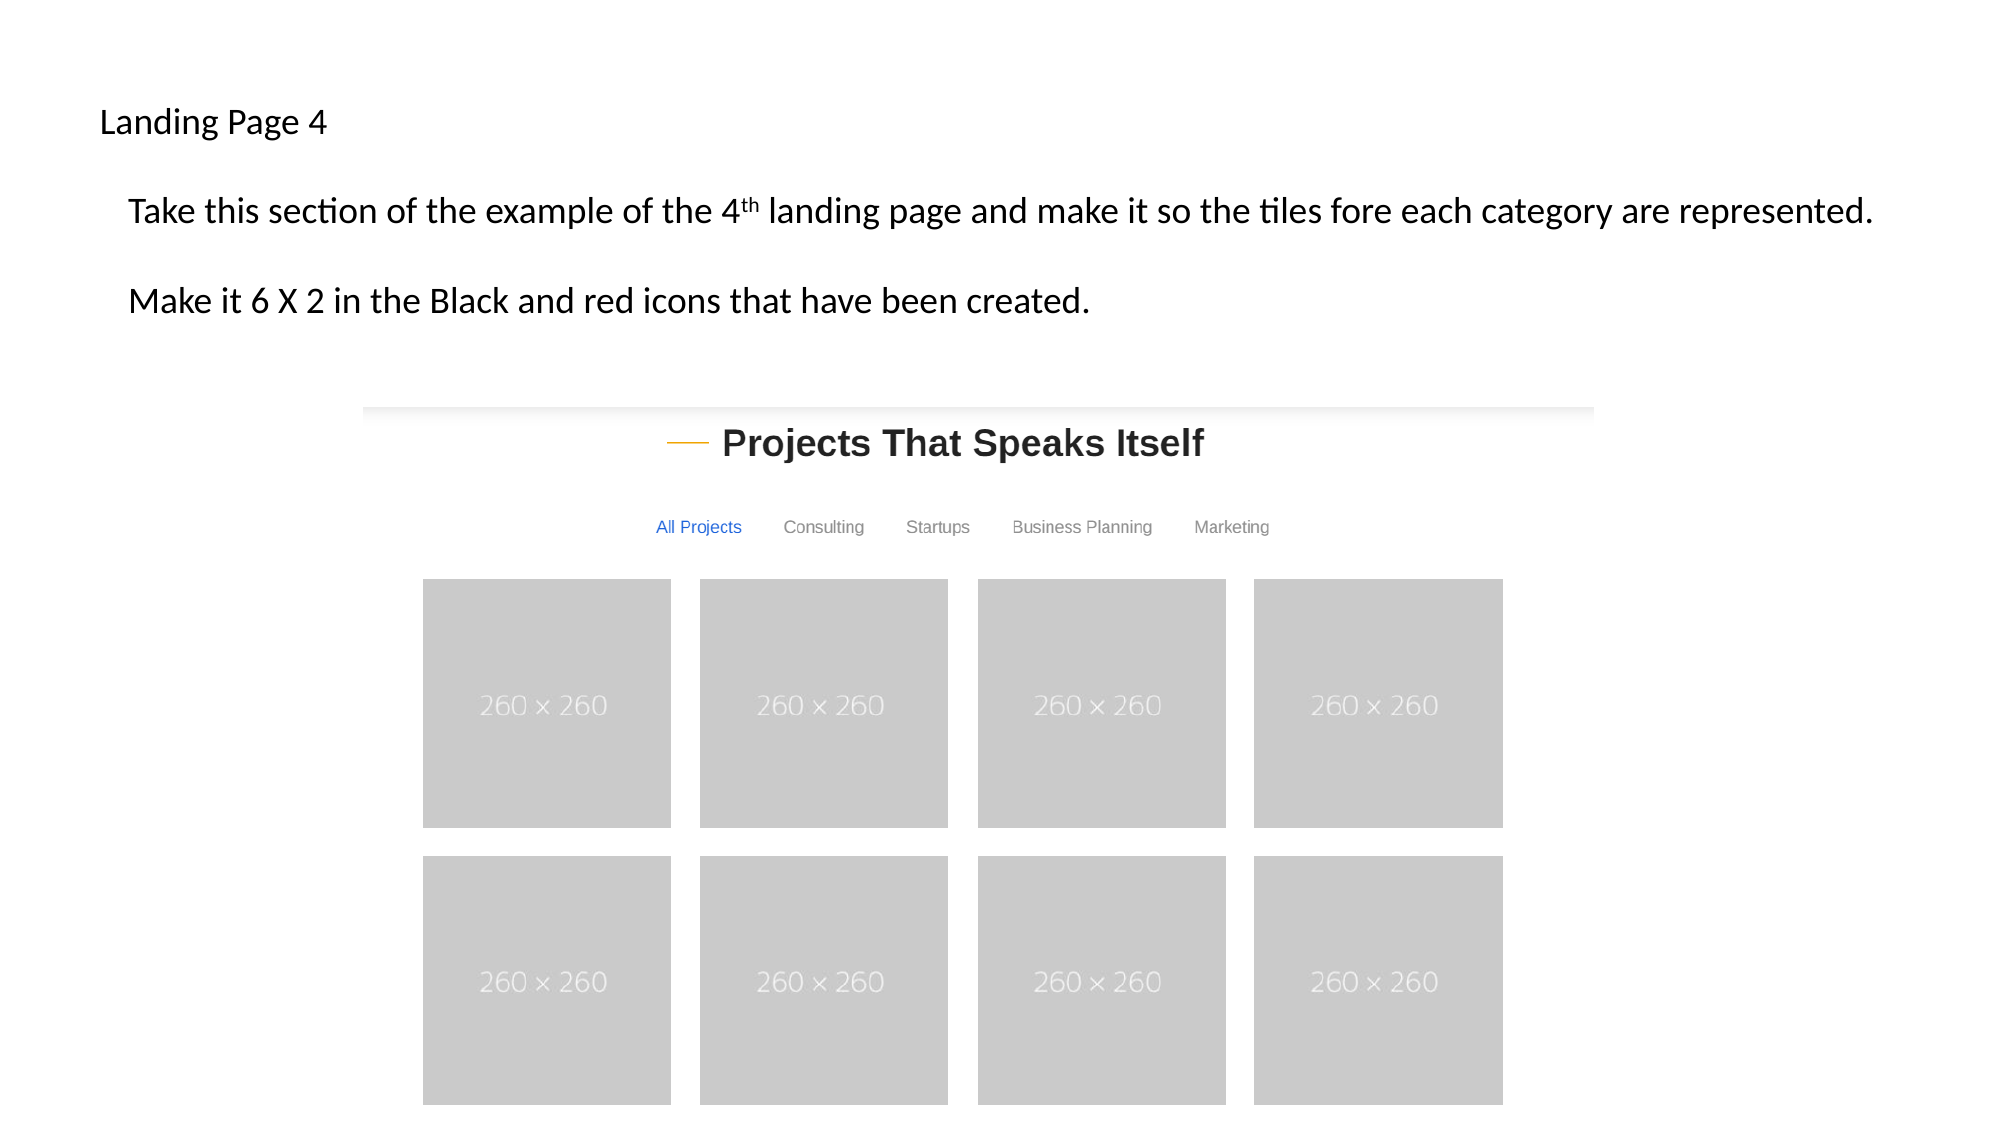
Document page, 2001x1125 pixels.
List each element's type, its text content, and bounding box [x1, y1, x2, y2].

text_box Landing Page 4 [84, 89, 343, 150]
picture [363, 407, 1594, 1125]
text_box Take this section of the example of the 4th landing page and make it so the tiles fore each category are represented. Make it 6 X 2 in the Black and red icons that have been created. [113, 178, 1891, 329]
